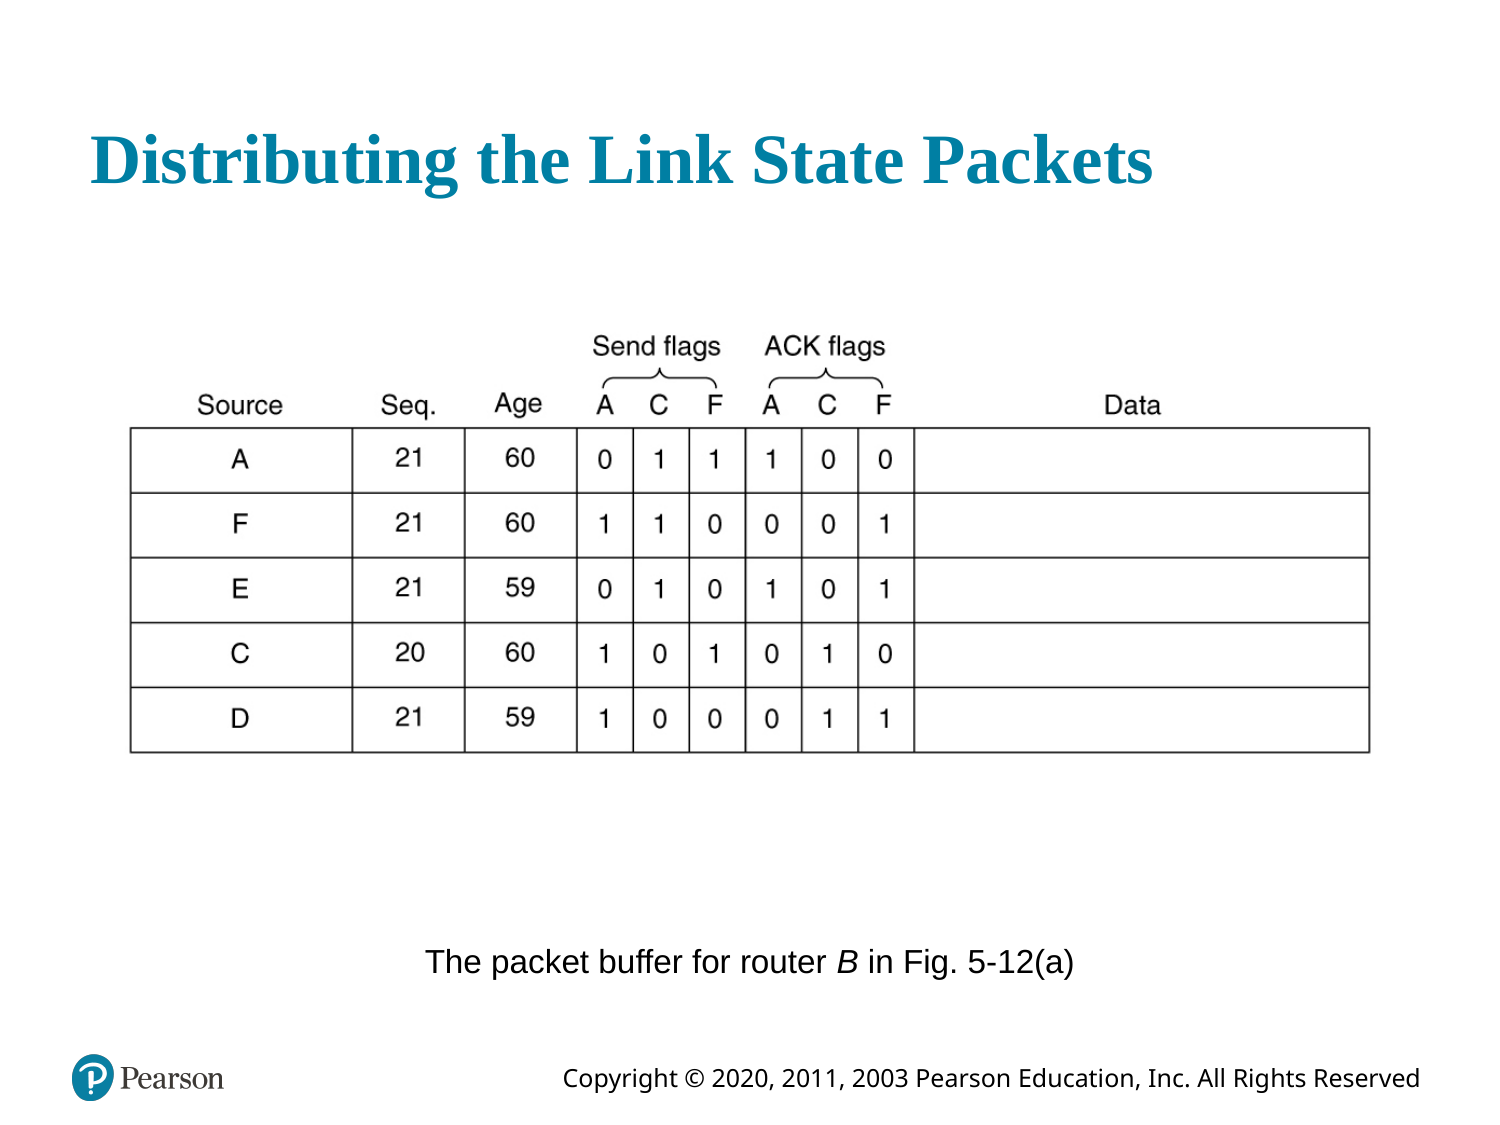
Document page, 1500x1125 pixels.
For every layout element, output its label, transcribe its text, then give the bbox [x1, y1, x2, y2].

list The packet buffer for router B in Fig. 5-12(a) [75, 828, 1425, 996]
picture [72, 1087, 83, 1101]
picture [72, 1054, 88, 1070]
title Distributing the Link State Packets [75, 37, 1425, 213]
picture [98, 1054, 224, 1101]
picture [80, 1063, 106, 1088]
picture [124, 330, 1376, 758]
